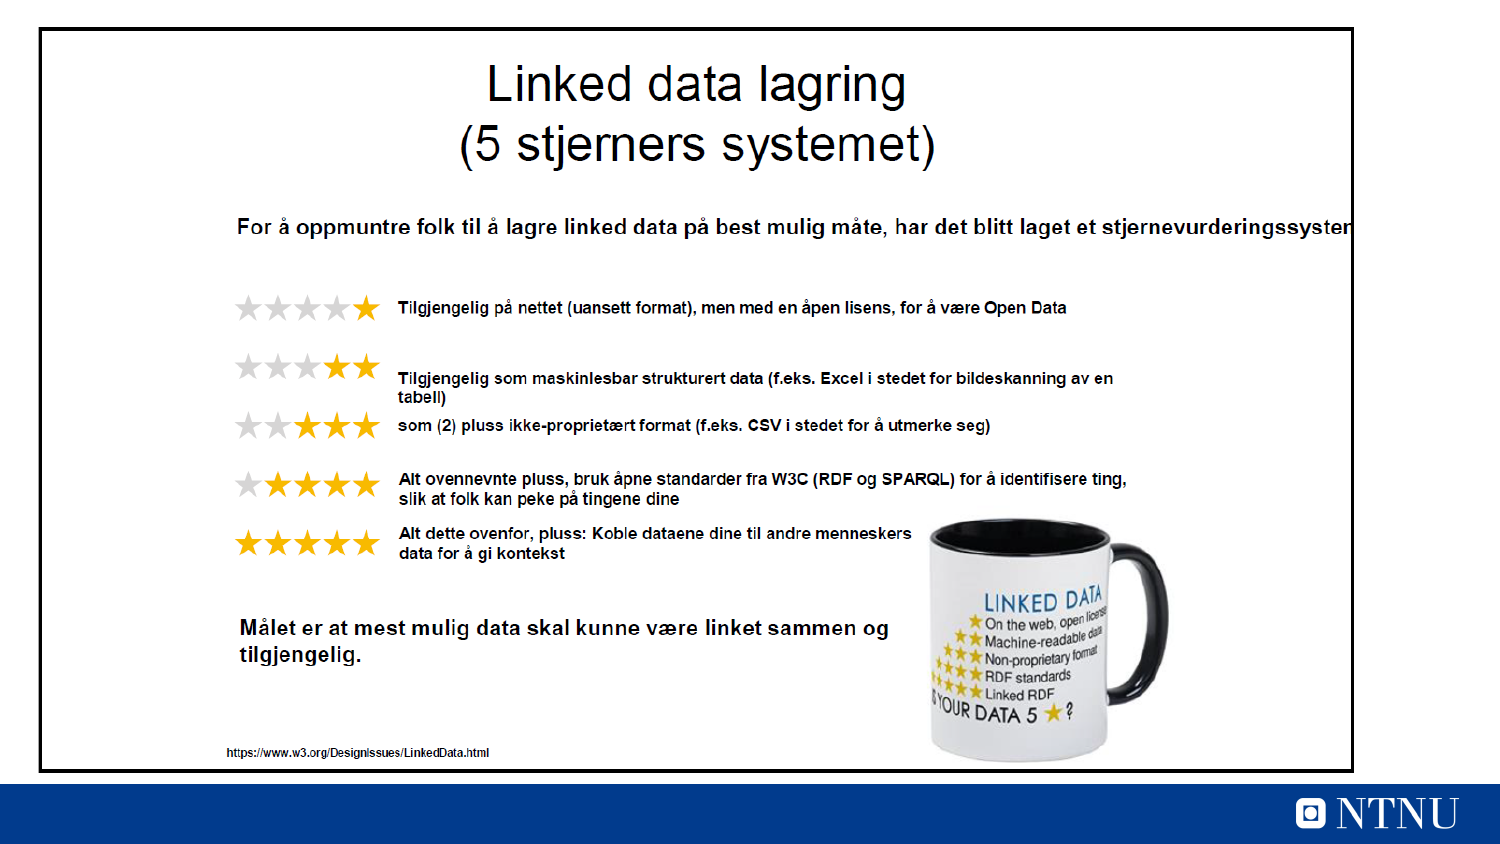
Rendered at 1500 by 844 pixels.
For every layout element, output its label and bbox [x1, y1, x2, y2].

picture [38, 26, 1355, 776]
picture [0, 784, 1500, 844]
